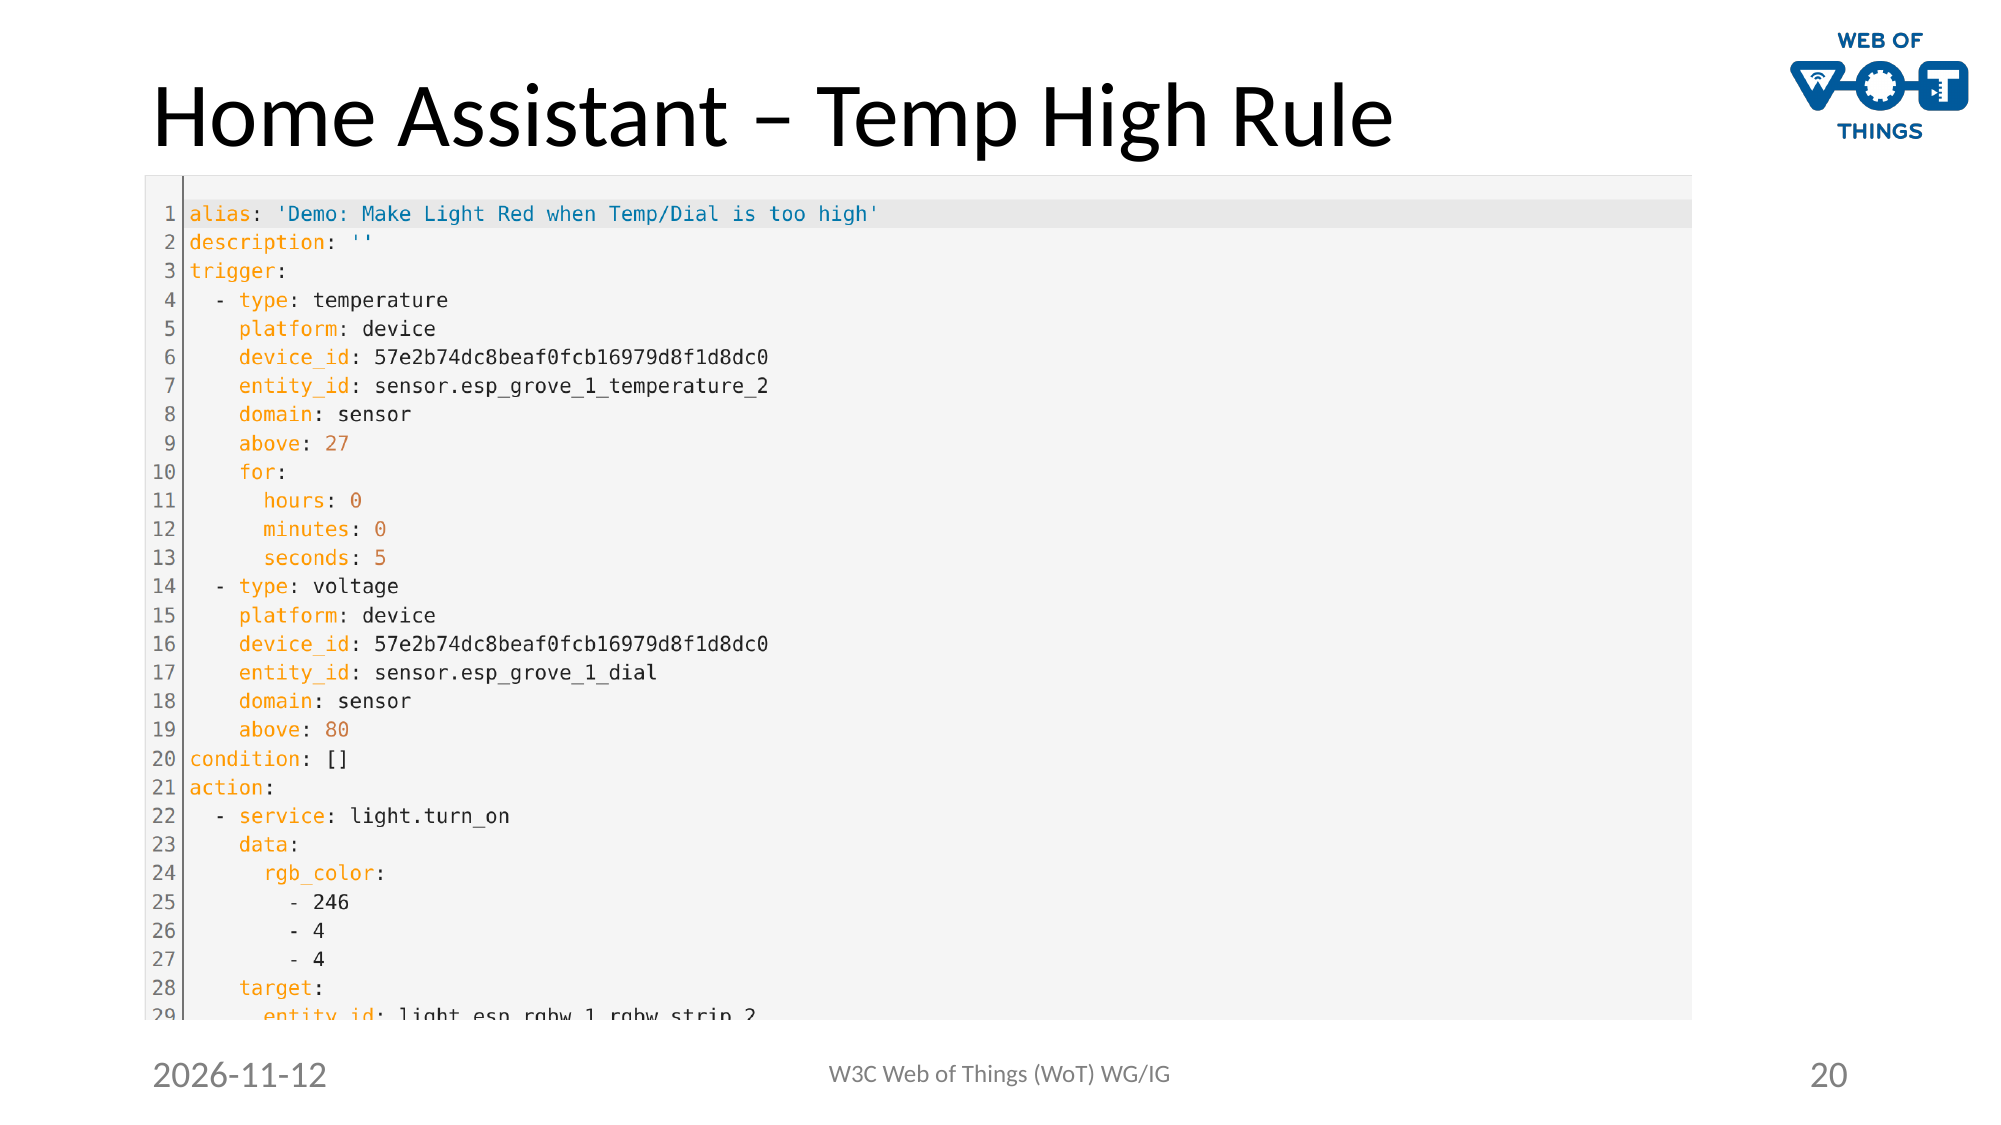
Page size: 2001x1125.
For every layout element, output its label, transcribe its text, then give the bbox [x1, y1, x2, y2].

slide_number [137, 1042, 588, 1103]
title Home Assistant – Temp High Rule [137, 59, 1863, 195]
footer W3C Web of Things (WoT) WG/IG [662, 1042, 1338, 1103]
picture [1773, 22, 1985, 149]
picture [144, 175, 1692, 1020]
slide_number 20 [1412, 1042, 1863, 1103]
